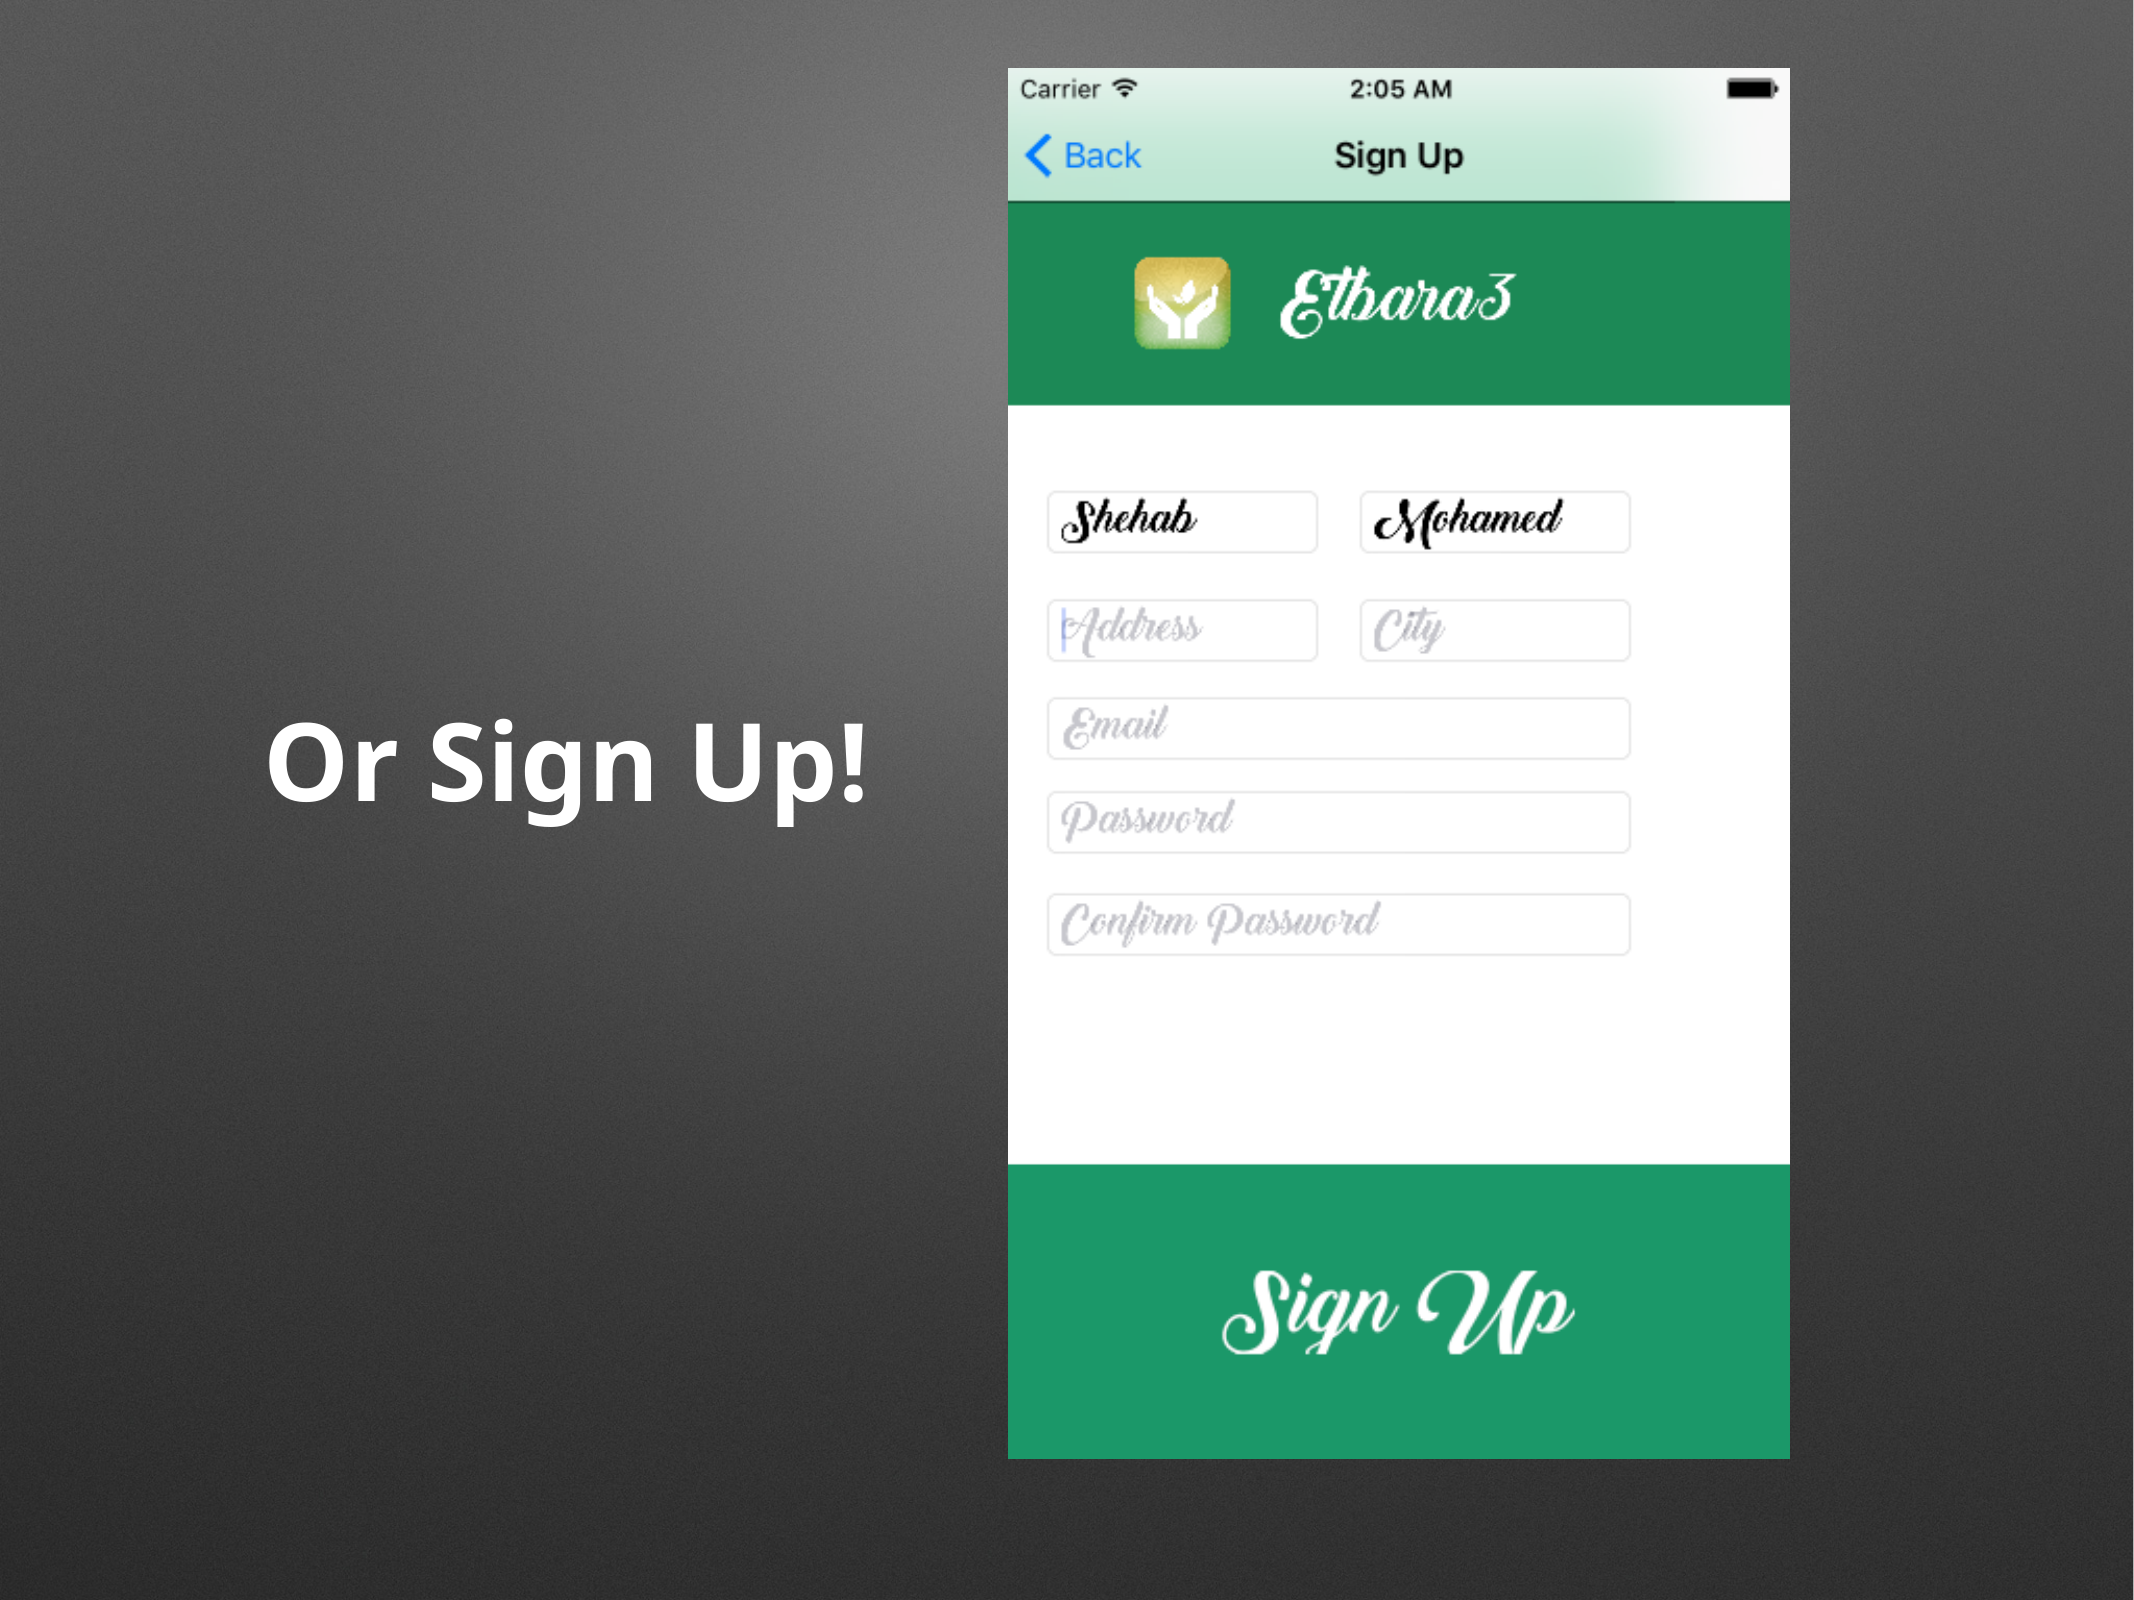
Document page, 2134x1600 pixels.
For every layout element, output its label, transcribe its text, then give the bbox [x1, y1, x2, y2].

picture [0, 0, 2134, 1600]
title Or Sign Up! [124, 68, 1005, 824]
